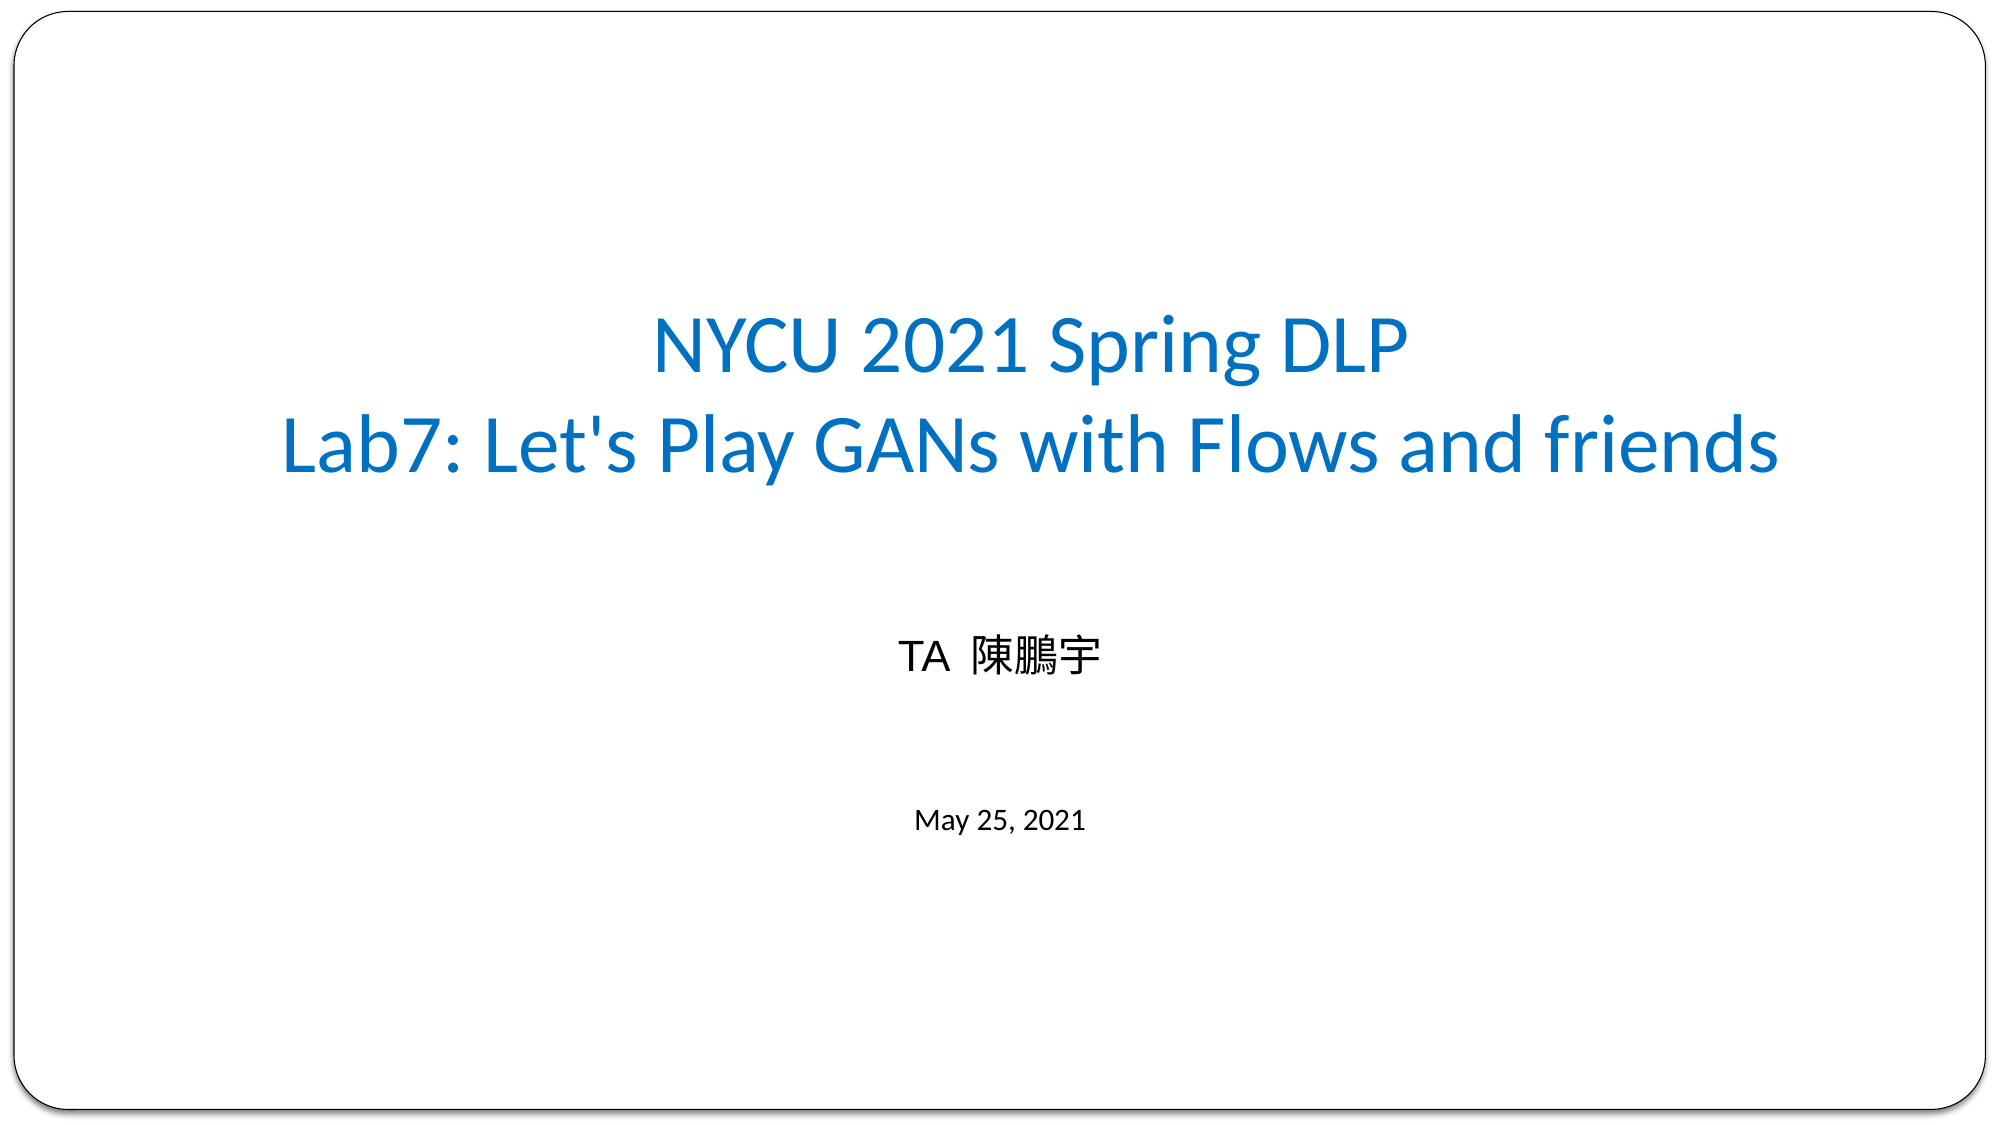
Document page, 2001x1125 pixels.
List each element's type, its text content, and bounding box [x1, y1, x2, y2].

title NYCU 2021 Spring DLP Lab7: Let's Play GANs with Flows and friends [62, 263, 2000, 505]
subtitle TA 陳鵬宇 [536, 620, 1464, 727]
list May 25, 2021 [669, 791, 1331, 910]
